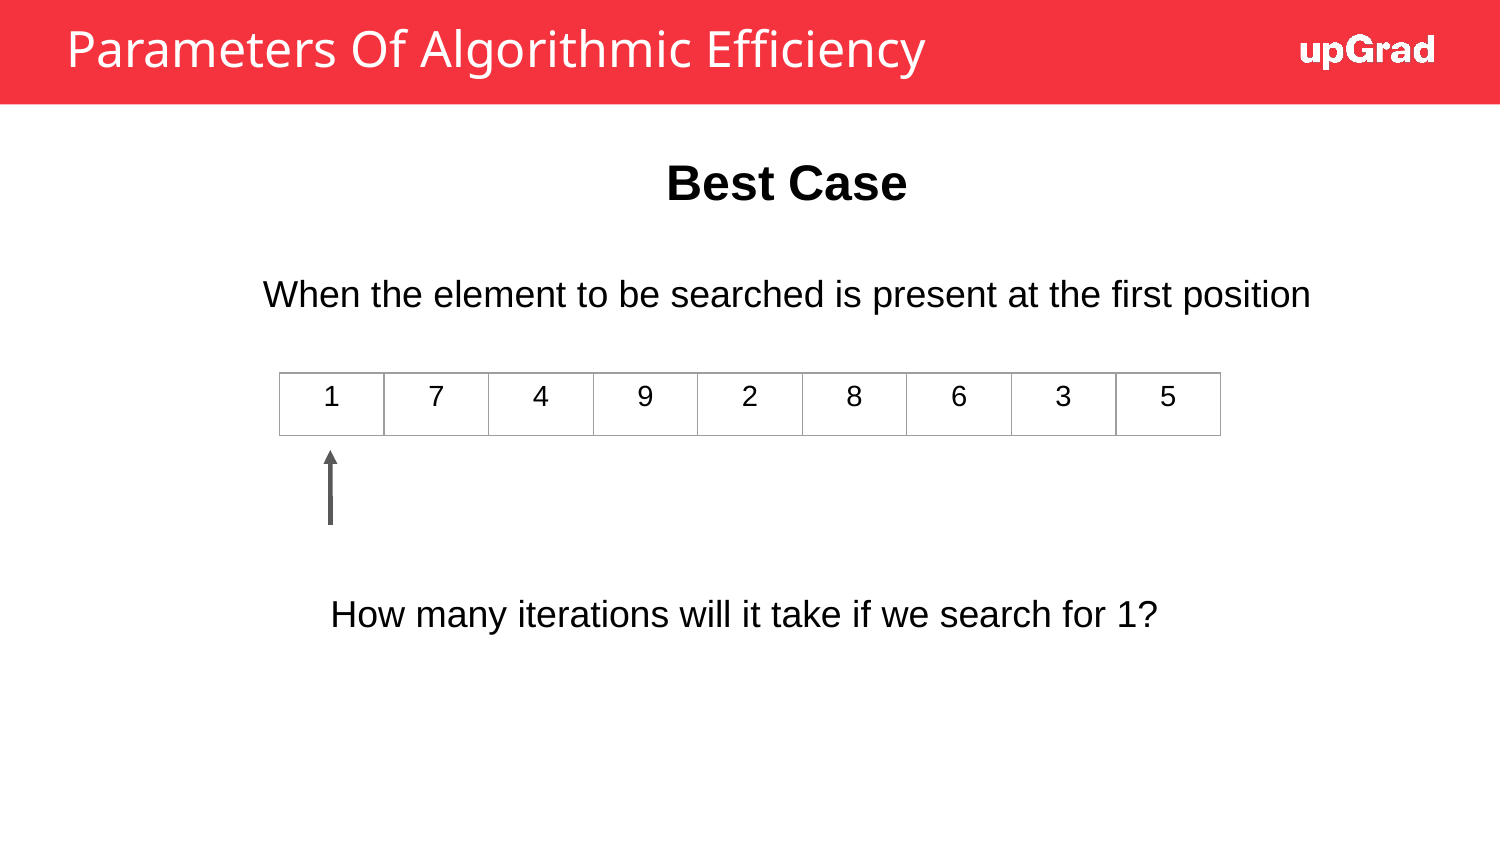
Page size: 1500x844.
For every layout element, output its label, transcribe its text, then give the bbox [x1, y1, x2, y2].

table_header 4 [489, 374, 593, 435]
table_header 8 [803, 374, 906, 435]
text_box [0, 0, 1500, 105]
table_header 1 [280, 374, 383, 435]
table_header 3 [1012, 374, 1115, 435]
text_box Best Case When the element to be searched is present at the first position [64, 135, 1435, 292]
text_box [324, 450, 337, 525]
table_header 7 [385, 374, 488, 435]
table_header 6 [907, 374, 1011, 435]
text_box How many iterations will it take if we search for 1? [107, 574, 1382, 680]
table_header 2 [698, 374, 802, 435]
text_box [1300, 34, 1434, 70]
text_box Parameters Of Algorithmic Efficiency [63, 15, 1203, 80]
table_header 9 [594, 374, 697, 435]
table_header 5 [1117, 374, 1220, 435]
